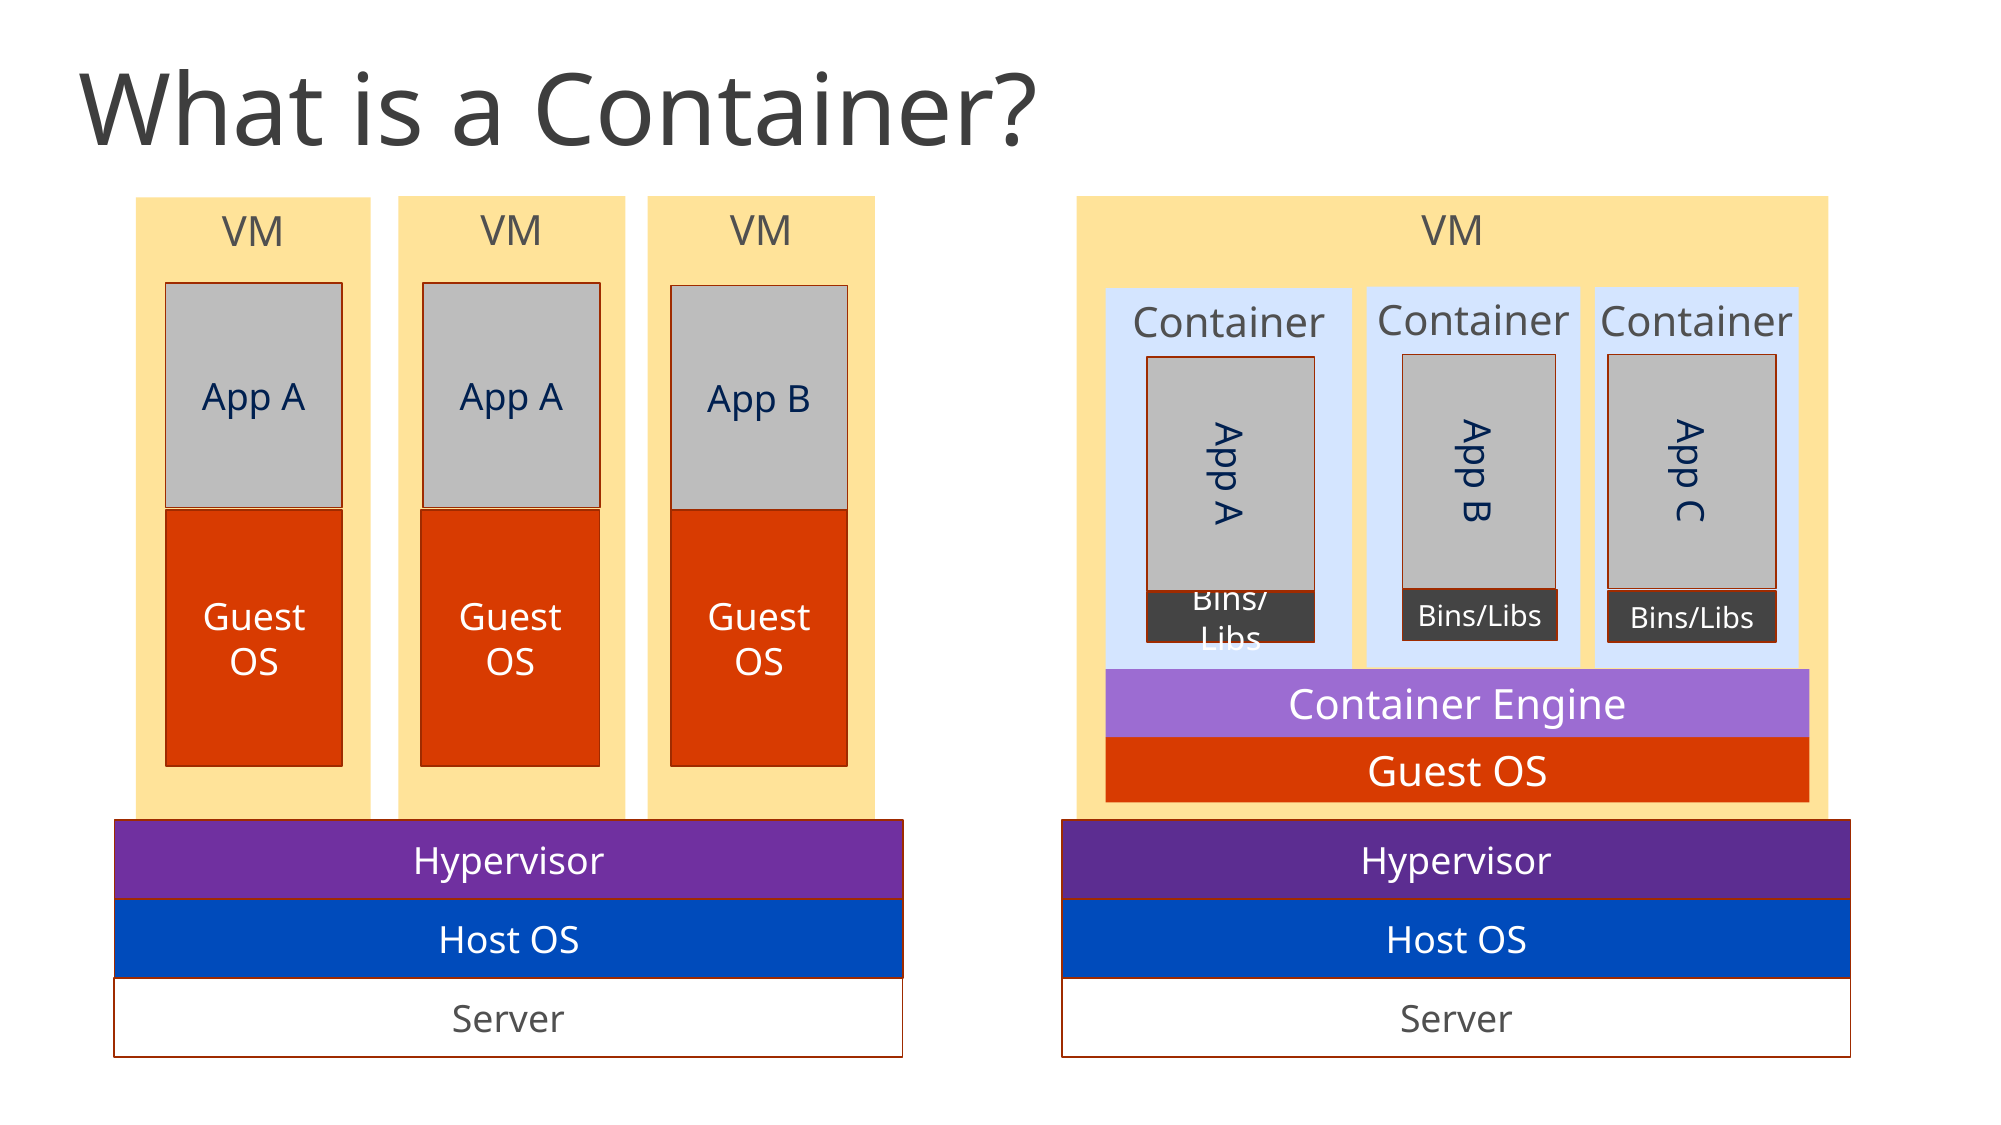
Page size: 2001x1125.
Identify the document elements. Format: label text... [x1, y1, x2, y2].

text_box Container Engine [1105, 668, 1810, 738]
text_box Hypervisor [114, 819, 904, 900]
text_box Container [1366, 286, 1581, 668]
text_box Bins/Libs [1146, 592, 1315, 643]
text_box Hypervisor [1061, 819, 1851, 900]
text_box Guest OS [670, 511, 848, 767]
text_box VM [1076, 195, 1829, 819]
text_box App B [670, 285, 848, 511]
text_box Bins/Libs [1607, 590, 1777, 643]
text_box Host OS [1061, 900, 1851, 979]
text_box Guest OS [165, 509, 343, 767]
text_box What is a Container? [78, 59, 1617, 168]
text_box Host OS [114, 900, 904, 979]
text_box VM [135, 196, 371, 819]
text_box Bins/Libs [1402, 589, 1558, 641]
text_box Container [1594, 286, 1799, 668]
text_box App C [1607, 354, 1777, 589]
text_box App A [165, 282, 343, 508]
text_box Guest OS [1105, 738, 1810, 803]
text_box VM [397, 195, 626, 819]
text_box Container [1105, 287, 1353, 668]
text_box Server [1061, 979, 1851, 1058]
text_box App A [1146, 356, 1315, 592]
text_box App A [422, 282, 601, 508]
text_box VM [647, 195, 876, 819]
text_box App B [1402, 354, 1556, 589]
text_box Server [113, 977, 903, 1058]
text_box Guest OS [420, 509, 600, 767]
